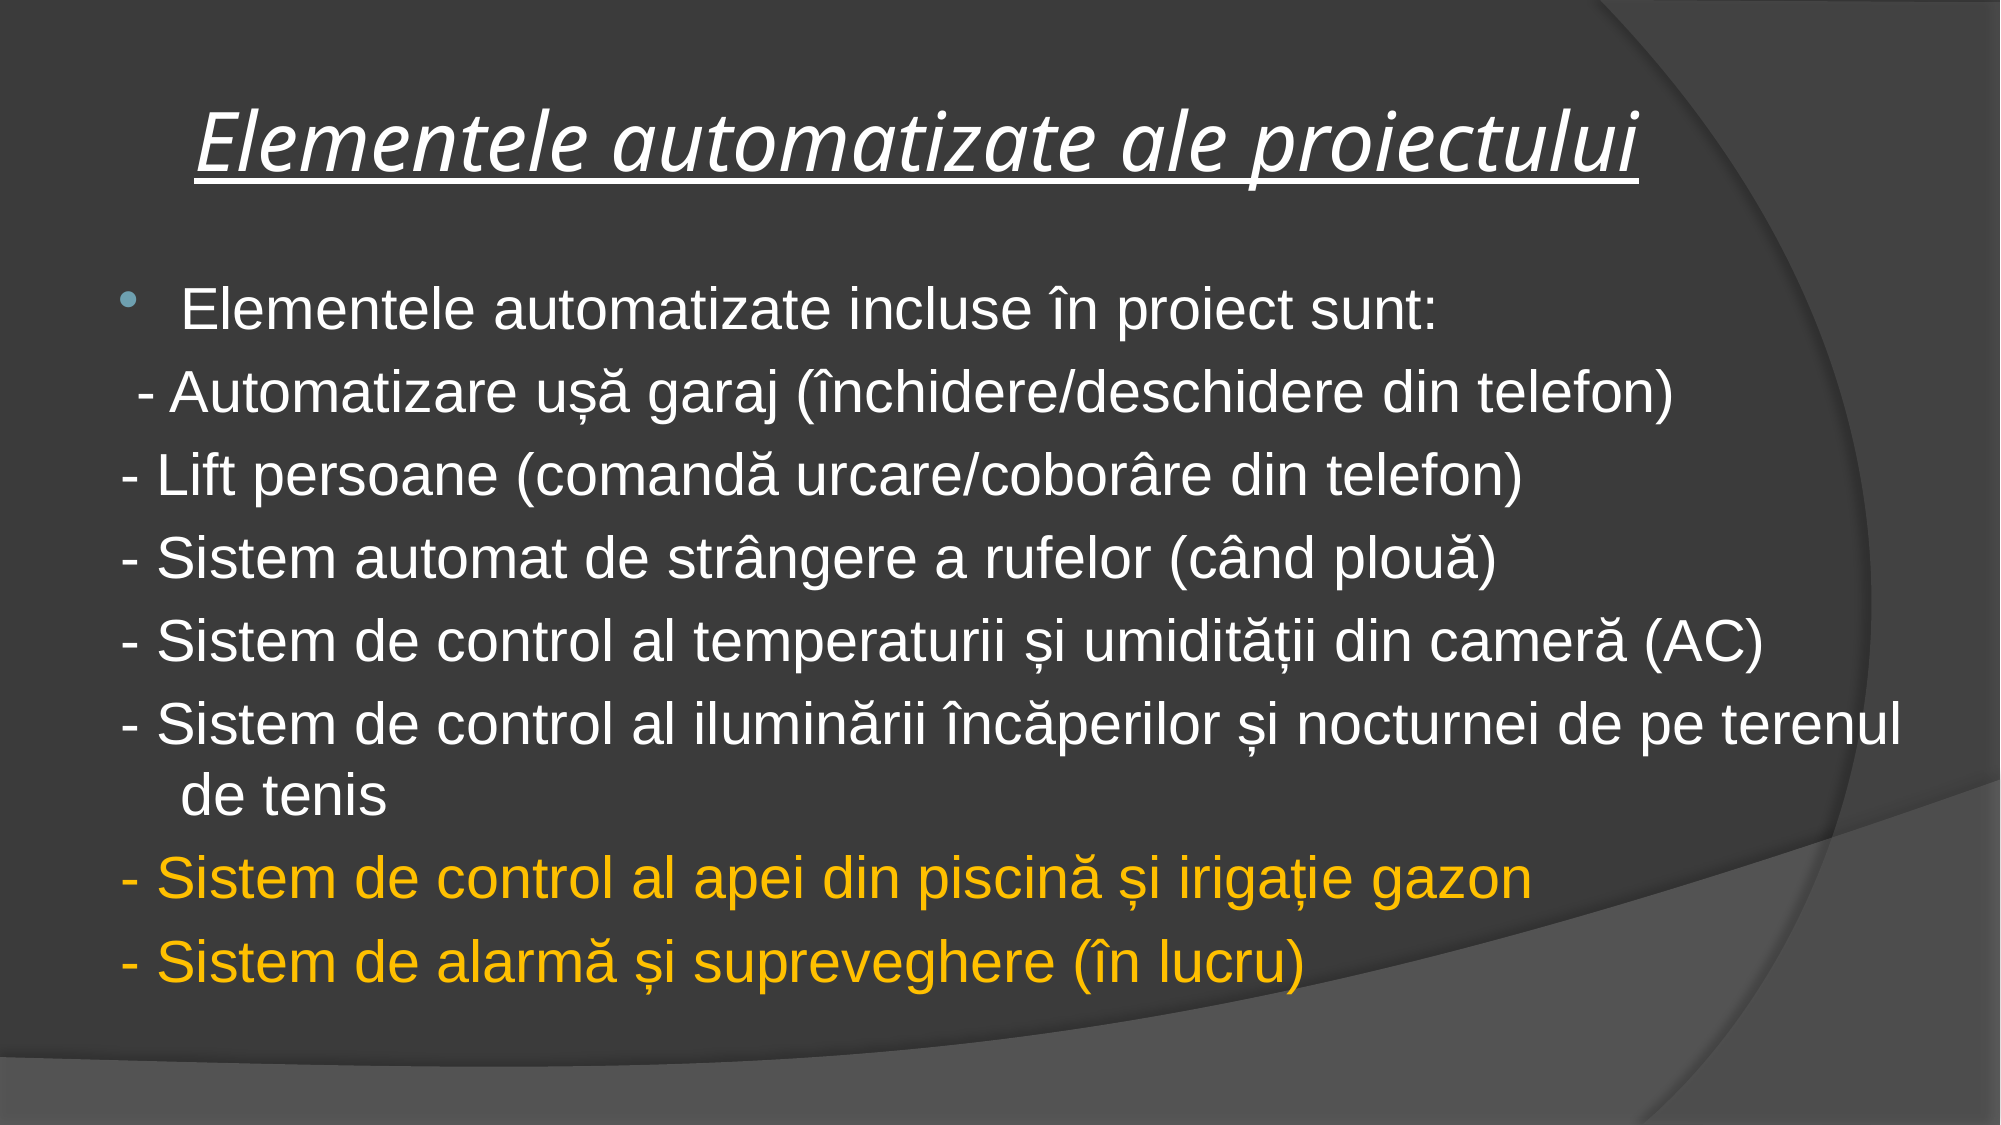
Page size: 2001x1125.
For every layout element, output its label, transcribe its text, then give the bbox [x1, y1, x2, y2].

title Elementele automatizate ale proiectului [99, 45, 1734, 233]
list Elementele automatizate incluse în proiect sunt: - Automatizare ușă garaj (închidere/deschidere din telefon) - Lift persoane (comandă urcare/coborâre din telefon) - Sistem automat de strângere a rufelor (când plouă) - Sistem de control al temperaturii și umidității din cameră (AC) - Sistem de control al iluminării încăperilor și nocturnei de pe terenul de tenis - Sistem de control al apei din piscină și irigație gazon - Sistem de alarmă și supreveghere (în lucru) [99, 262, 1965, 1005]
